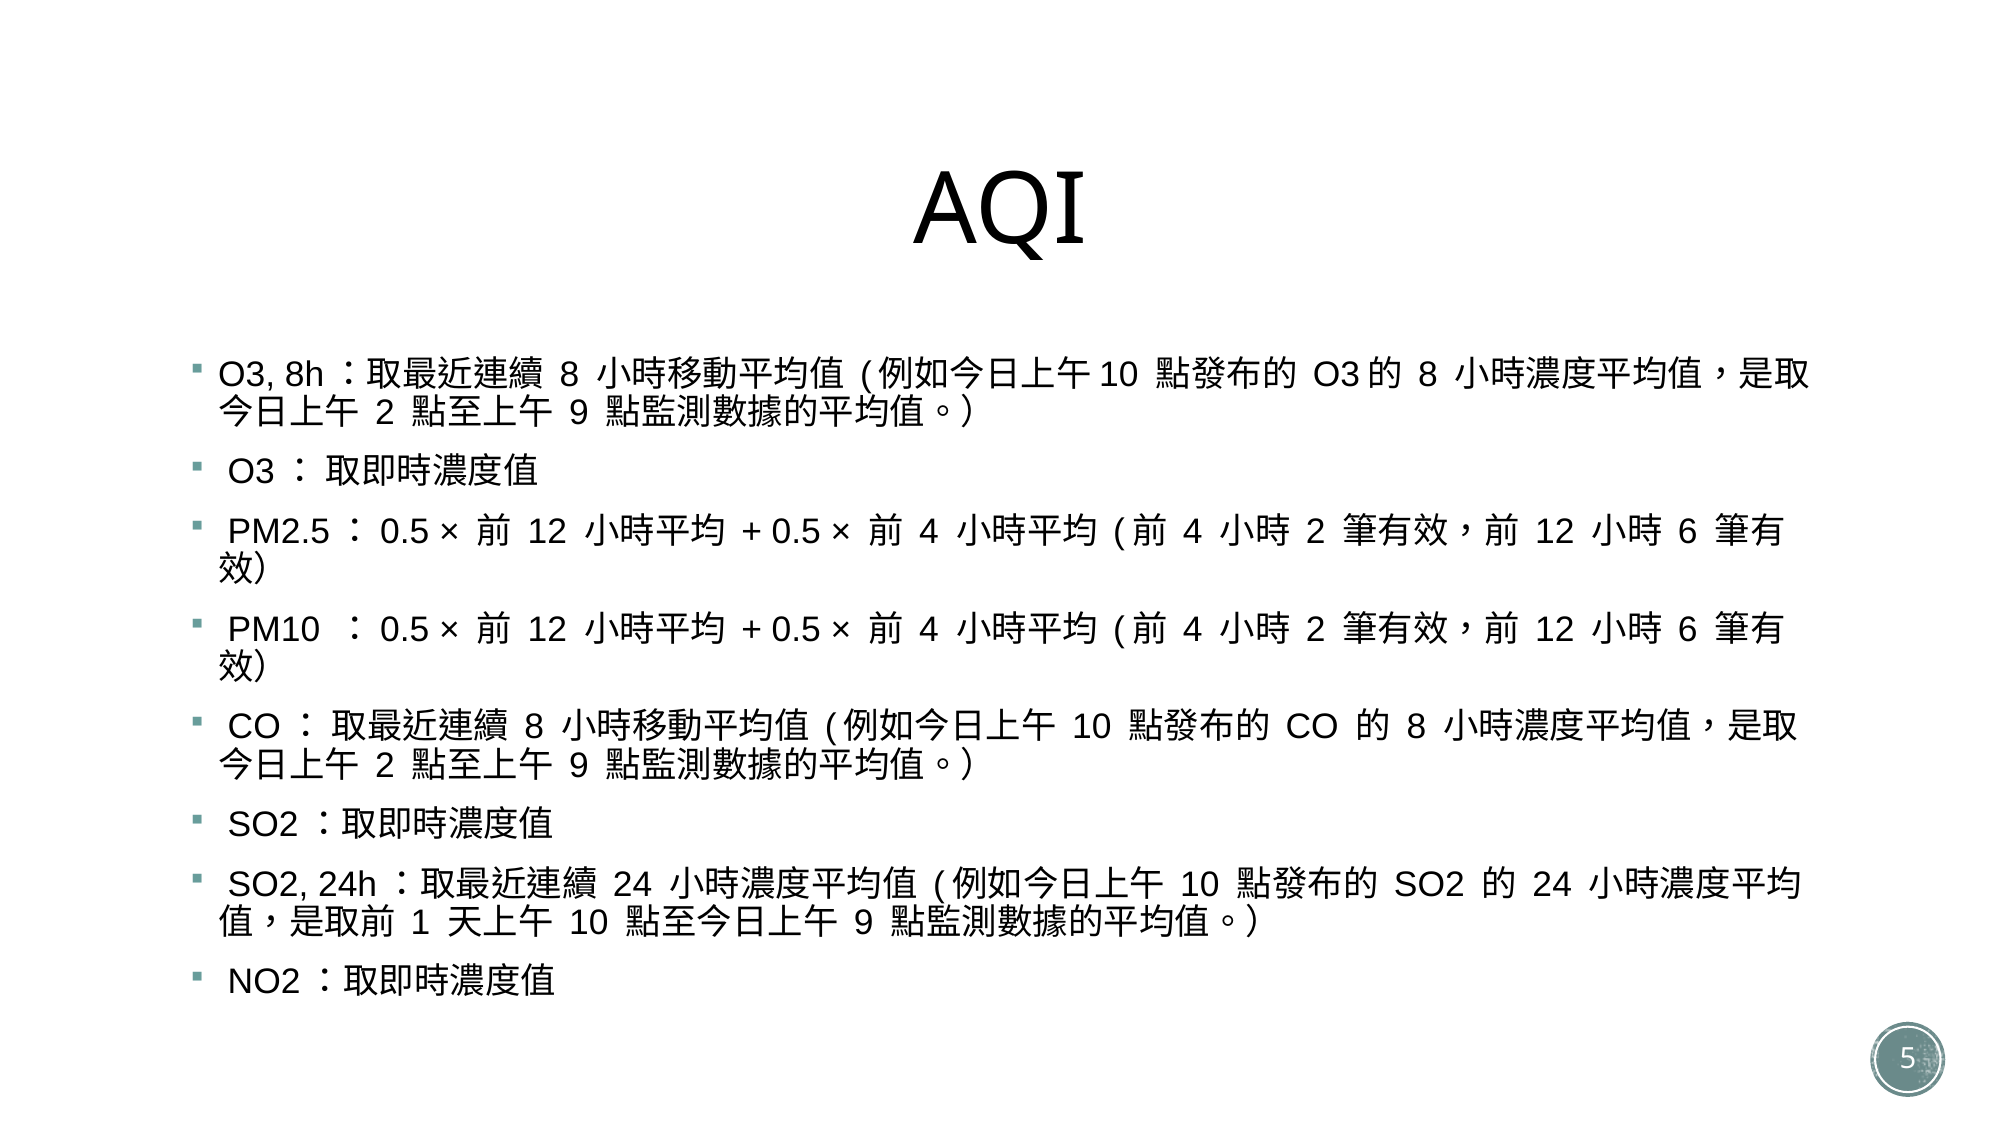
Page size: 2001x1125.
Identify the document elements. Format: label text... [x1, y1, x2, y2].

title AQI [175, 79, 1826, 344]
list O3, 8h：取最近連續 8 小時移動平均值 (例如今日上午10 點發布的 O3的 8 小時濃度平均值，是取今日上午 2 點至上午 9 點監測數據的平均值。） O3： 取即時濃度值 PM2.5：0.5 × 前 12 小時平均 + 0.5 × 前 4 小時平均 (前 4 小時 2 筆有效，前 12 小時 6 筆有效） PM10 ：0.5 × 前 12 小時平均 + 0.5 × 前 4 小時平均 (前 4 小時 2 筆有效，前 12 小時 6 筆有效） CO： 取最近連續 8 小時移動平均值 (例如今日上午 10 點發布的 CO 的 8 小時濃度平均值，是取今日上午 2 點至上午 9 點監測數據的平均值。） SO2：取即時濃度值 SO2, 24h：取最近連續 24 小時濃度平均值 (例如今日上午 10 點發布的 SO2 的 24 小時濃度平均值，是取前 1 天上午 10 點至今日上午 9 點監測數據的平均值。） NO2：取即時濃度值 [175, 348, 1826, 1013]
slide_number 5 [1855, 1028, 1961, 1089]
